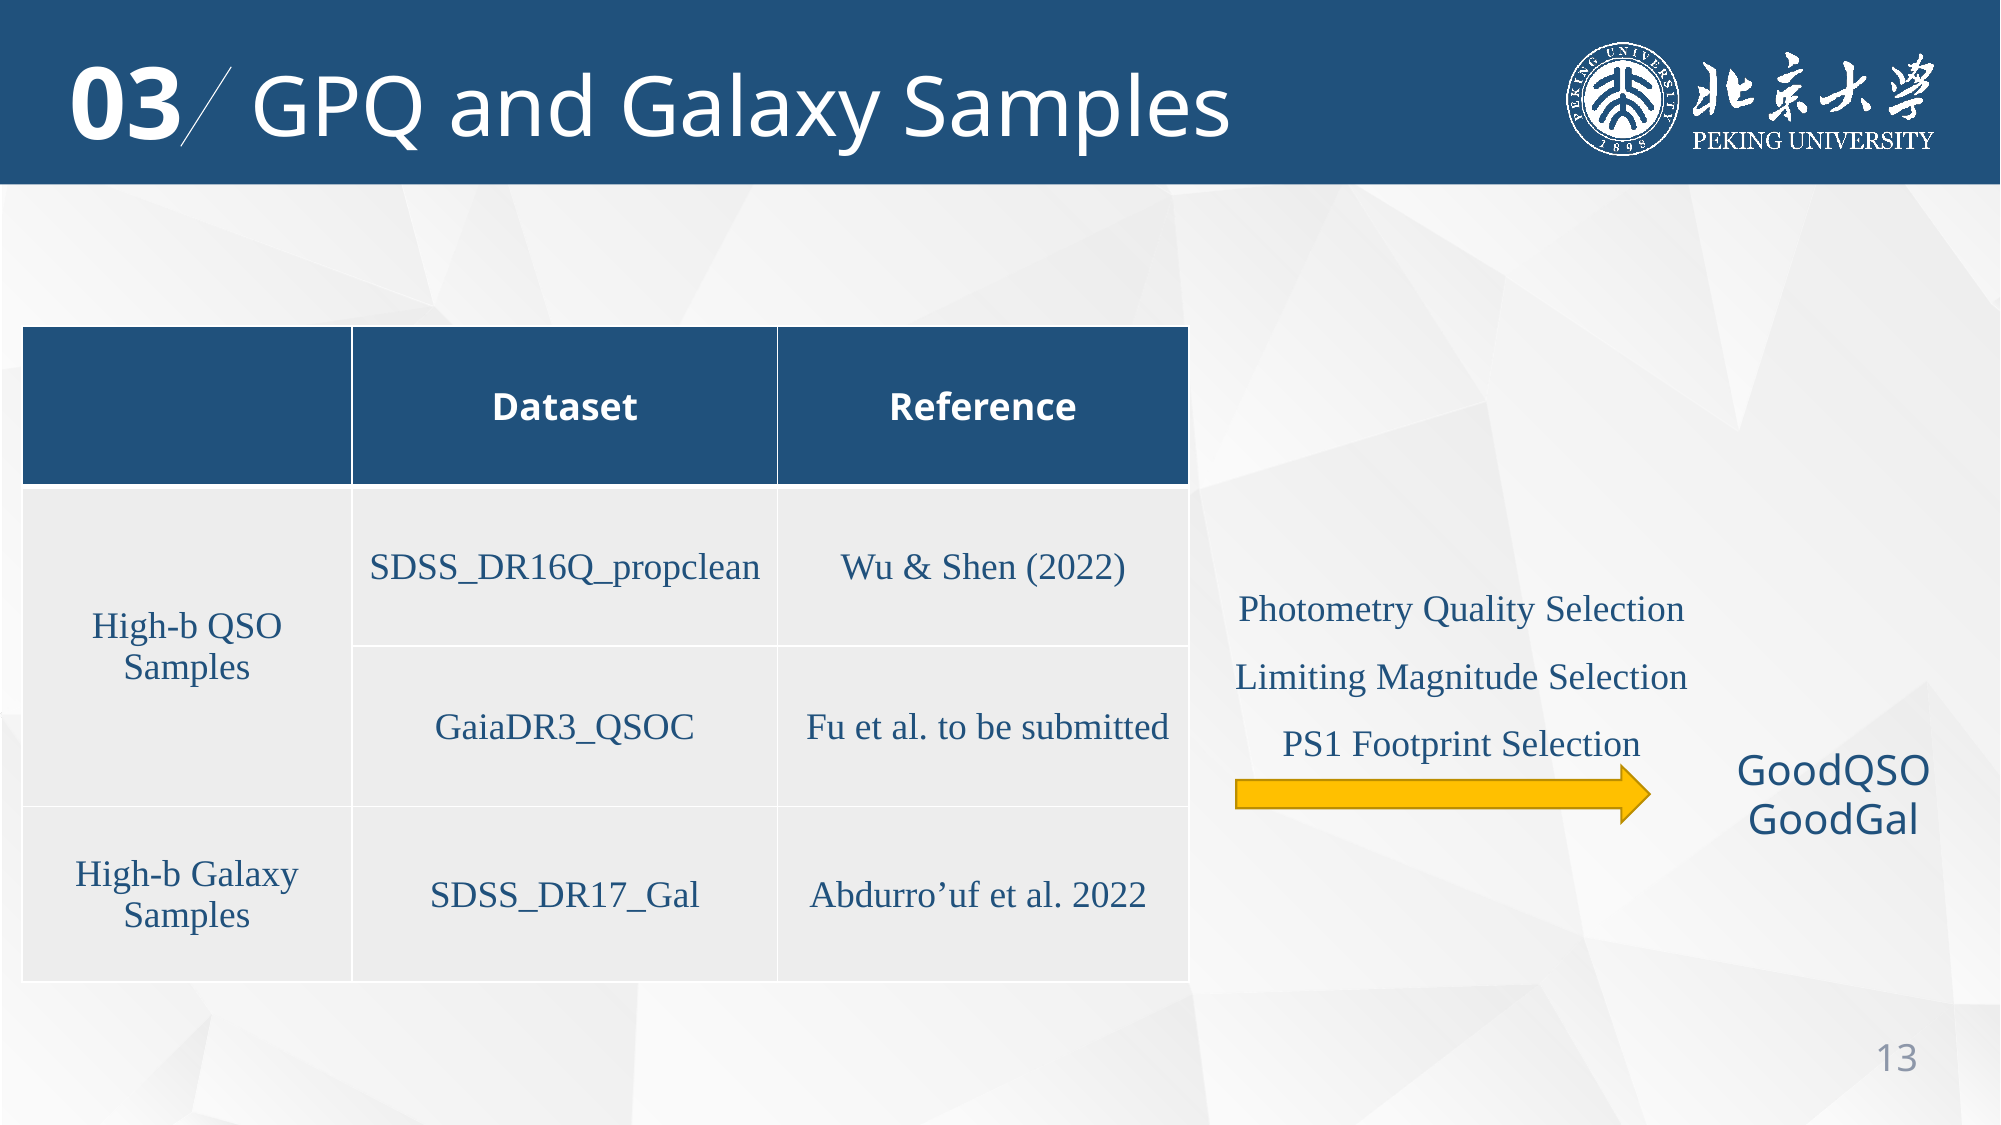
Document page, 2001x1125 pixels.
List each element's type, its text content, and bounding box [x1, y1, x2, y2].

table_cell Fu et al. to be submitted [778, 647, 1188, 806]
table_header [23, 327, 351, 484]
table_cell High-b Galaxy Samples [23, 807, 351, 981]
picture [0, 0, 2001, 1125]
table_header Dataset [353, 327, 777, 484]
table_cell Abdurro’uf et al. 2022 [778, 807, 1188, 981]
picture [1566, 42, 1934, 156]
text_box GoodQSO GoodGal [1721, 736, 1946, 851]
list 03 [55, 45, 200, 212]
text_box Photometry Quality Selection Limiting Magnitude Selection PS1 Footprint Selection [1220, 554, 1704, 772]
table_cell SDSS_DR17_Gal [353, 807, 777, 981]
table_cell SDSS_DR16Q_propclean [353, 489, 777, 645]
slide_number 13 [1483, 1023, 1934, 1095]
text_box [1235, 763, 1652, 825]
table_cell GaiaDR3_QSOC [353, 647, 777, 806]
table_cell High-b QSO Samples [23, 489, 351, 806]
table_cell Wu & Shen (2022) [778, 489, 1188, 645]
table_header Reference [778, 327, 1188, 484]
list GPQ and Galaxy Samples [235, 57, 1404, 139]
